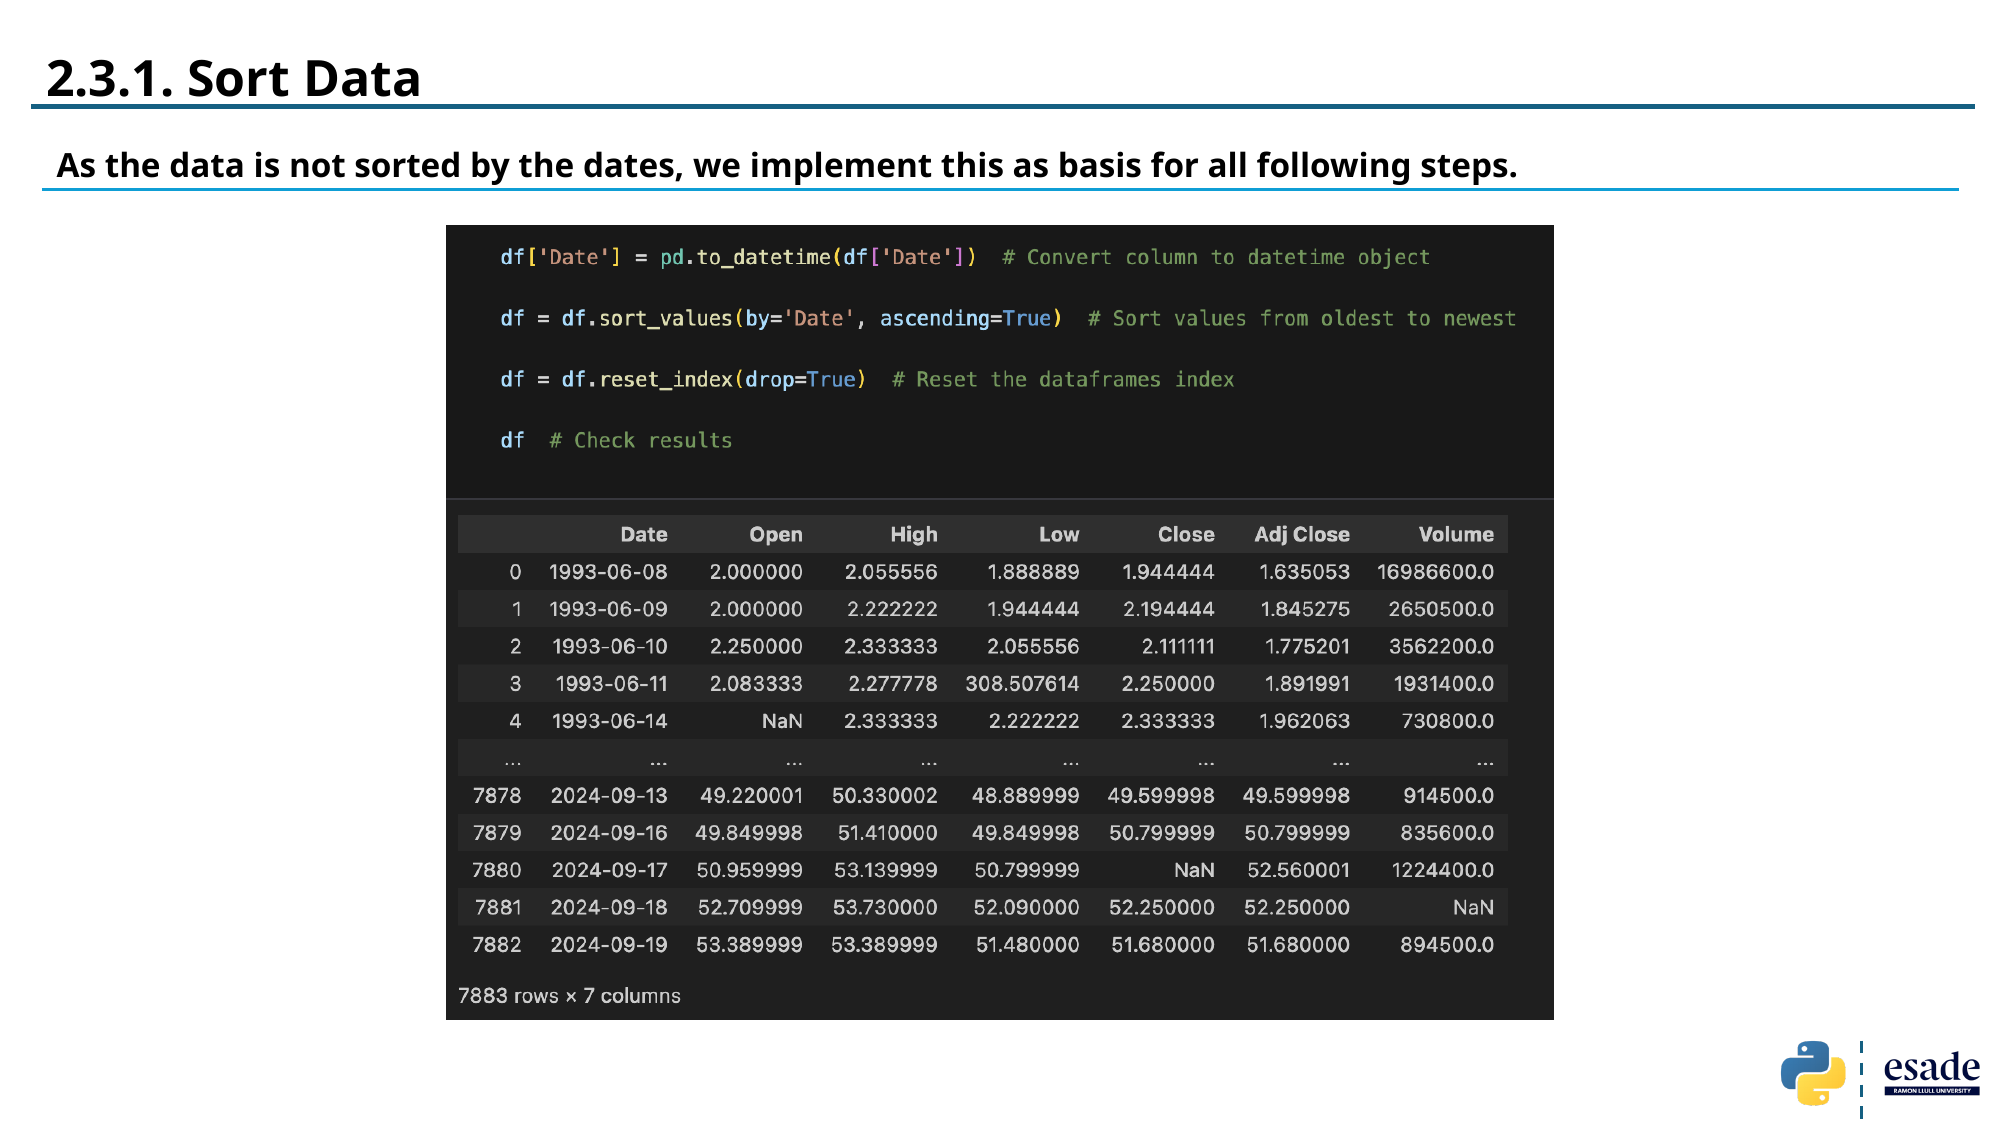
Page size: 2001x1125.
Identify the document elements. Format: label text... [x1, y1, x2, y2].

picture [1764, 1025, 2000, 1122]
picture [445, 225, 1555, 1021]
text_box As the data is not sorted by the dates, we implement this as basis for all following steps. [40, 132, 1628, 197]
title 2.3.1. Sort Data [31, 50, 1757, 104]
